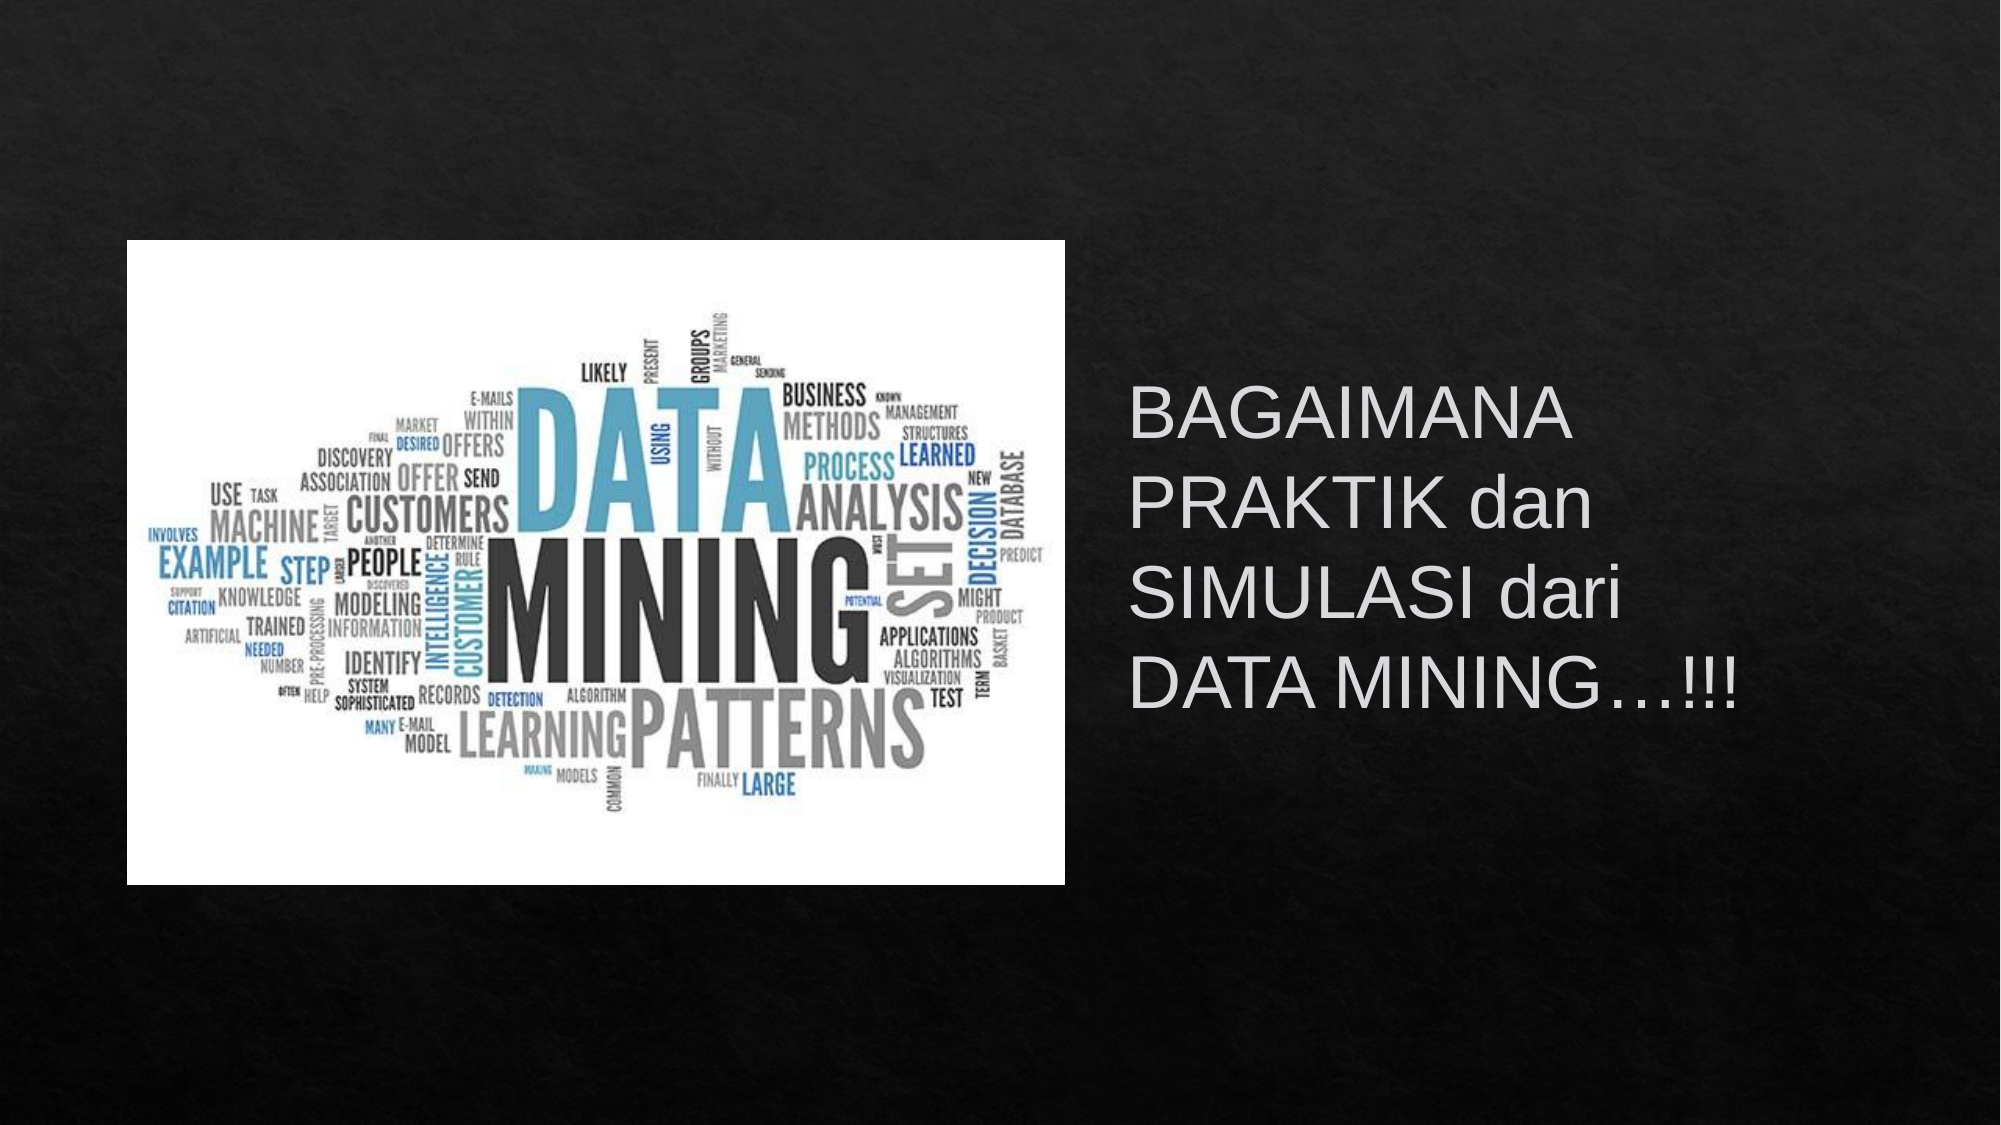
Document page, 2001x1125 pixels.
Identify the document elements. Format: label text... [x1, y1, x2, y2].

picture [0, 0, 2001, 1125]
text_box BAGAIMANA PRAKTIK dan SIMULASI dari DATA MINING…!!! [1112, 355, 1827, 731]
